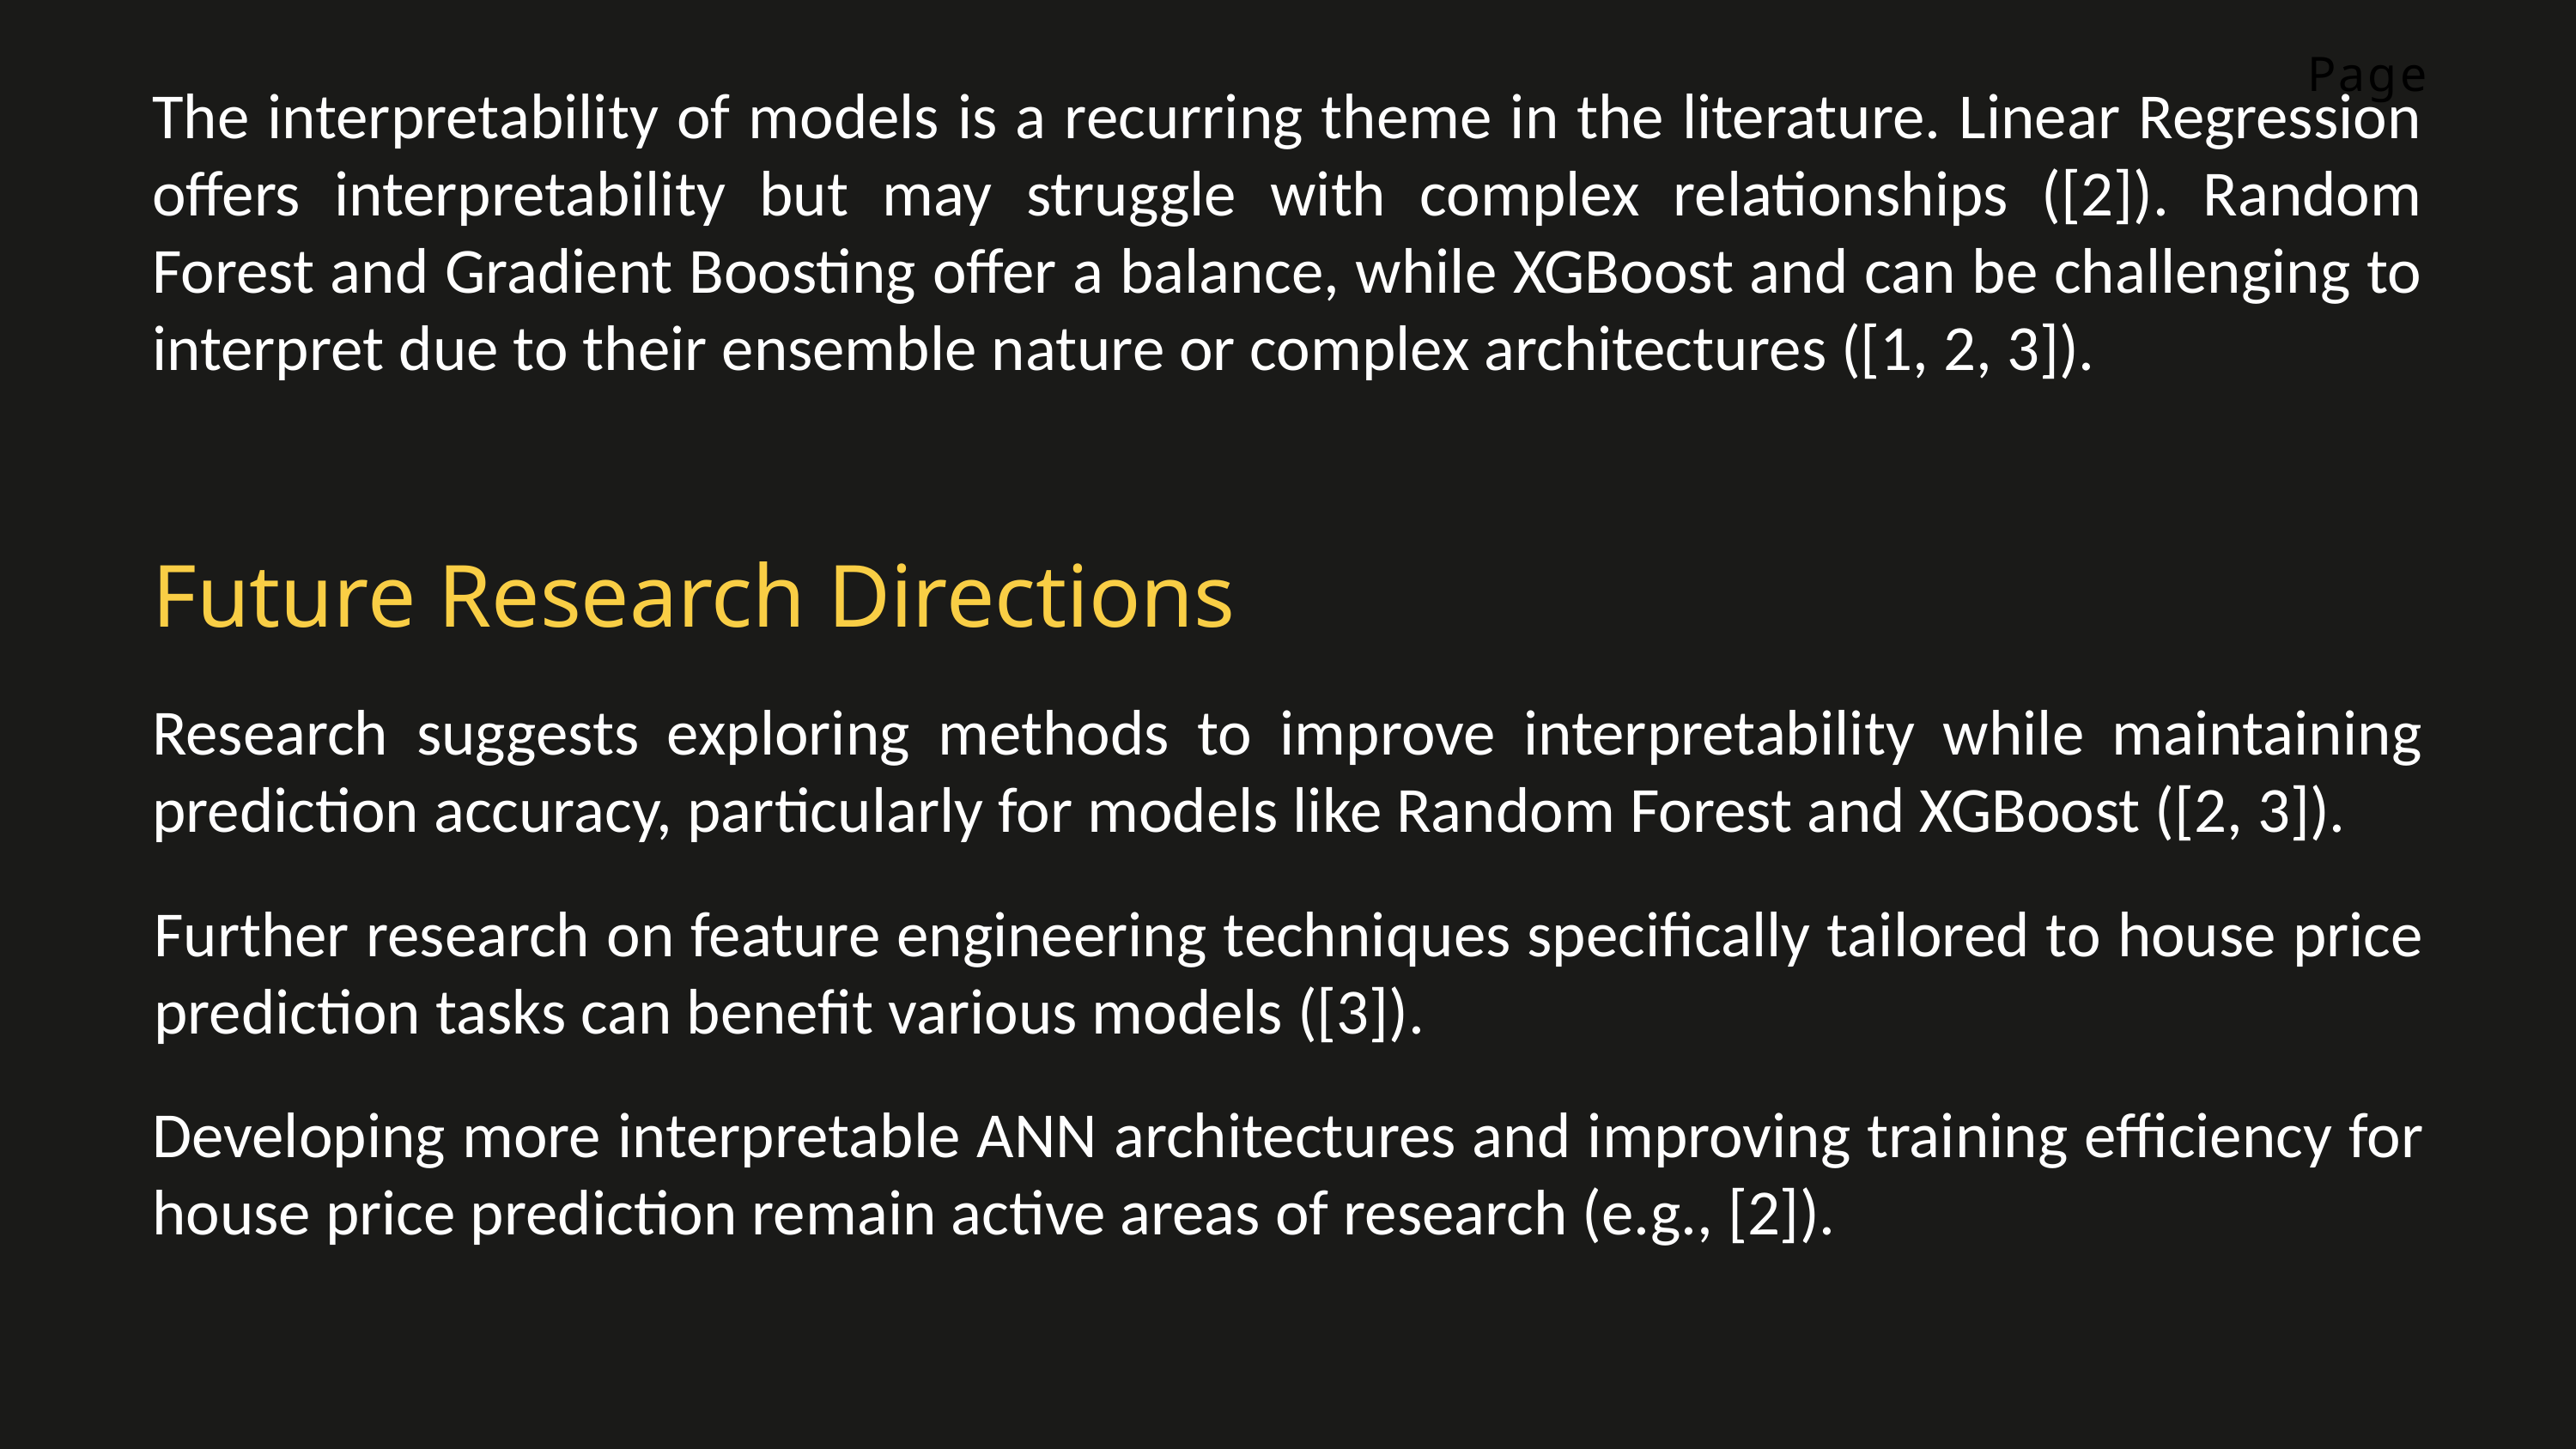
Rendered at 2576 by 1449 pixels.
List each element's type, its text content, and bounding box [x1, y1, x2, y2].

text_box Research suggests exploring methods to improve interpretability while maintaining prediction accuracy, particularly for models like Random Forest and XGBoost ([2, 3]). [139, 684, 2437, 852]
text_box Developing more interpretable ANN architectures and improving training efficiency for house price prediction remain active areas of research (e.g., [2]). [139, 1086, 2439, 1254]
text_box Page [2241, 34, 2494, 101]
text_box Further research on feature engineering techniques specifically tailored to house price prediction tasks can benefit various models ([3]). [141, 885, 2439, 1053]
text_box Future Research Directions [139, 535, 1428, 652]
text_box The interpretability of models is a recurring theme in the literature. Linear Regression offers interpretability but may struggle with complex relationships ([2]). Random Forest and Gradient Boosting offer a balance, while XGBoost and can be challenging to interpret due to their ensemble nature or complex architectures ([1, 2, 3]). [139, 67, 2437, 390]
